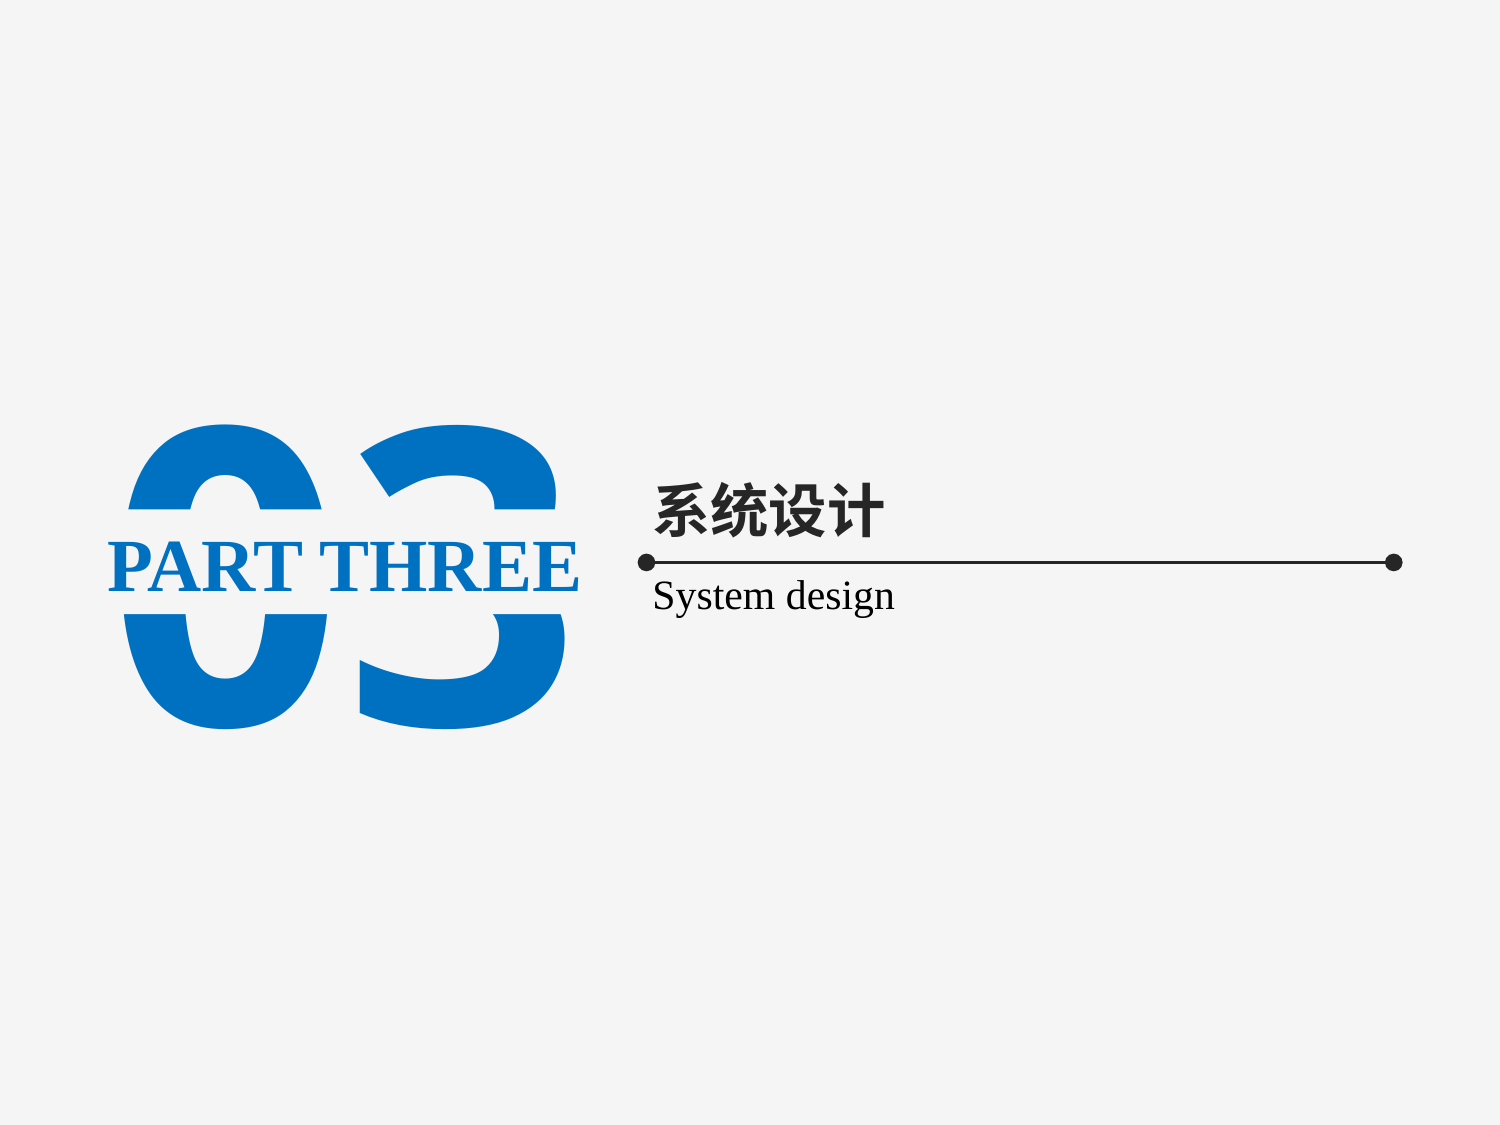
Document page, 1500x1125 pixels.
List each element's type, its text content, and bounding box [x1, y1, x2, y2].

text_box 03 [0, 303, 690, 816]
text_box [637, 553, 1403, 572]
text_box PART THREE [79, 509, 610, 615]
text_box 系统设计 [637, 466, 1400, 552]
text_box System design [637, 572, 1403, 626]
